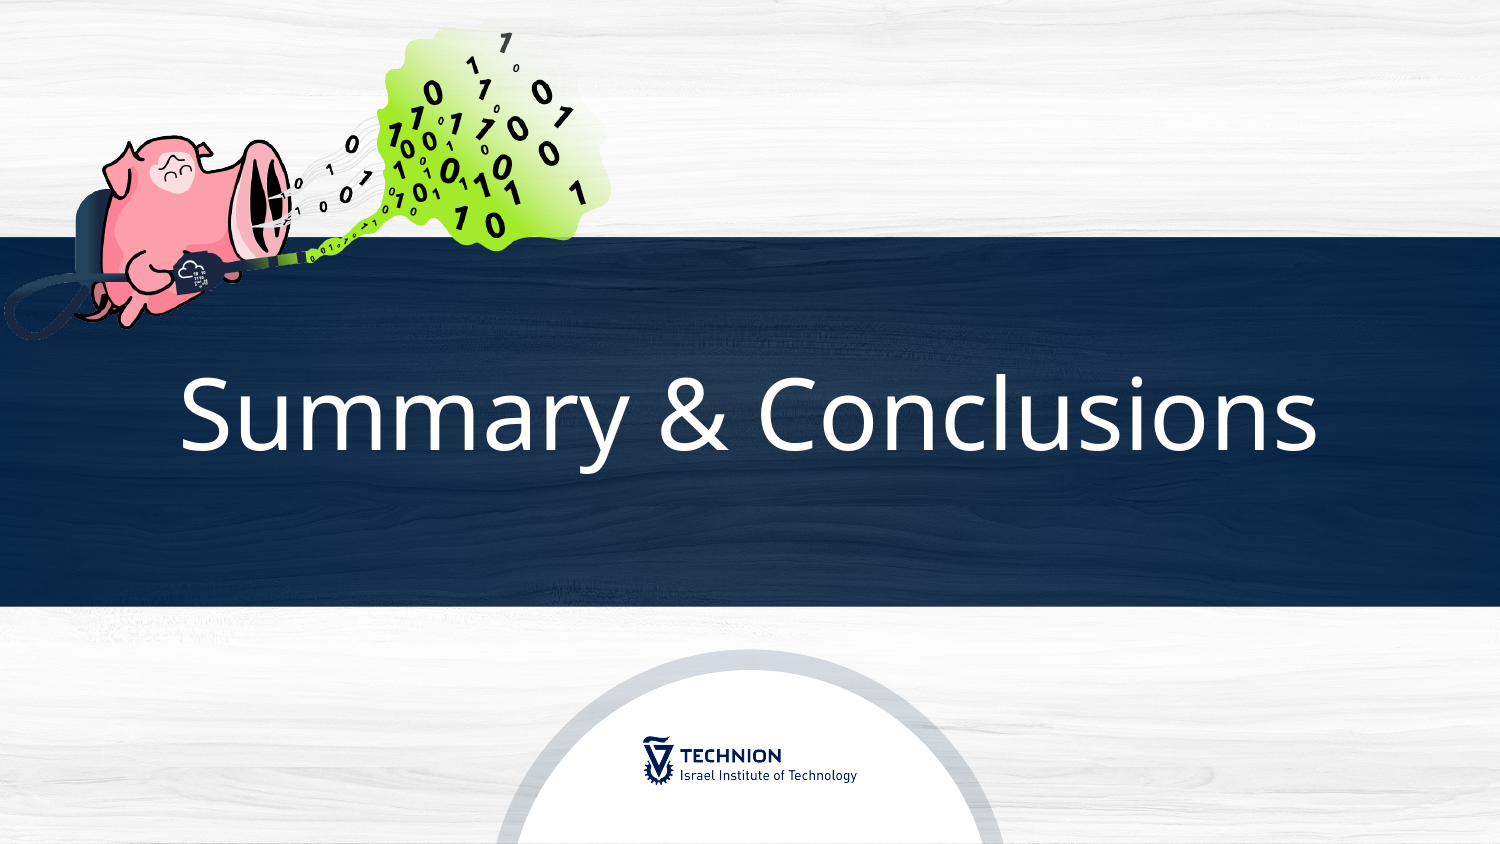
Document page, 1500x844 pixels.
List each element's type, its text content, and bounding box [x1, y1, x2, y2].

picture [0, 0, 618, 374]
title Summary & Conclusions [59, 325, 1441, 519]
